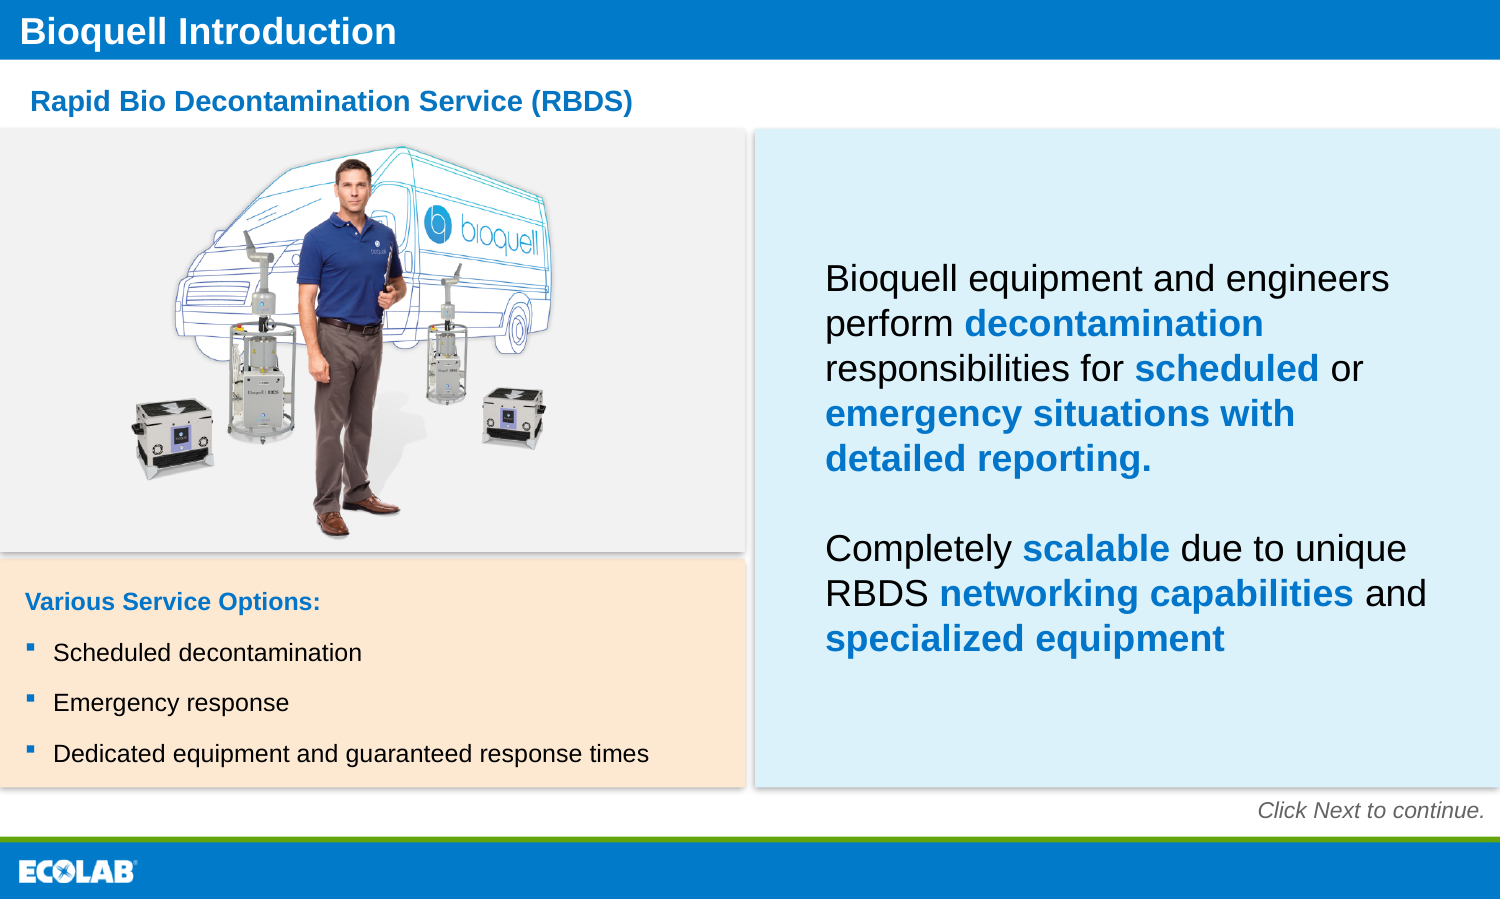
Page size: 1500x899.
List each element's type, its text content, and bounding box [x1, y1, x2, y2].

text_box Click Next to continue. [1242, 794, 1500, 831]
picture [122, 130, 601, 556]
picture [12, 854, 143, 889]
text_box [0, 128, 1500, 788]
title Rapid Bio Decontamination Service (RBDS) [15, 74, 1485, 125]
